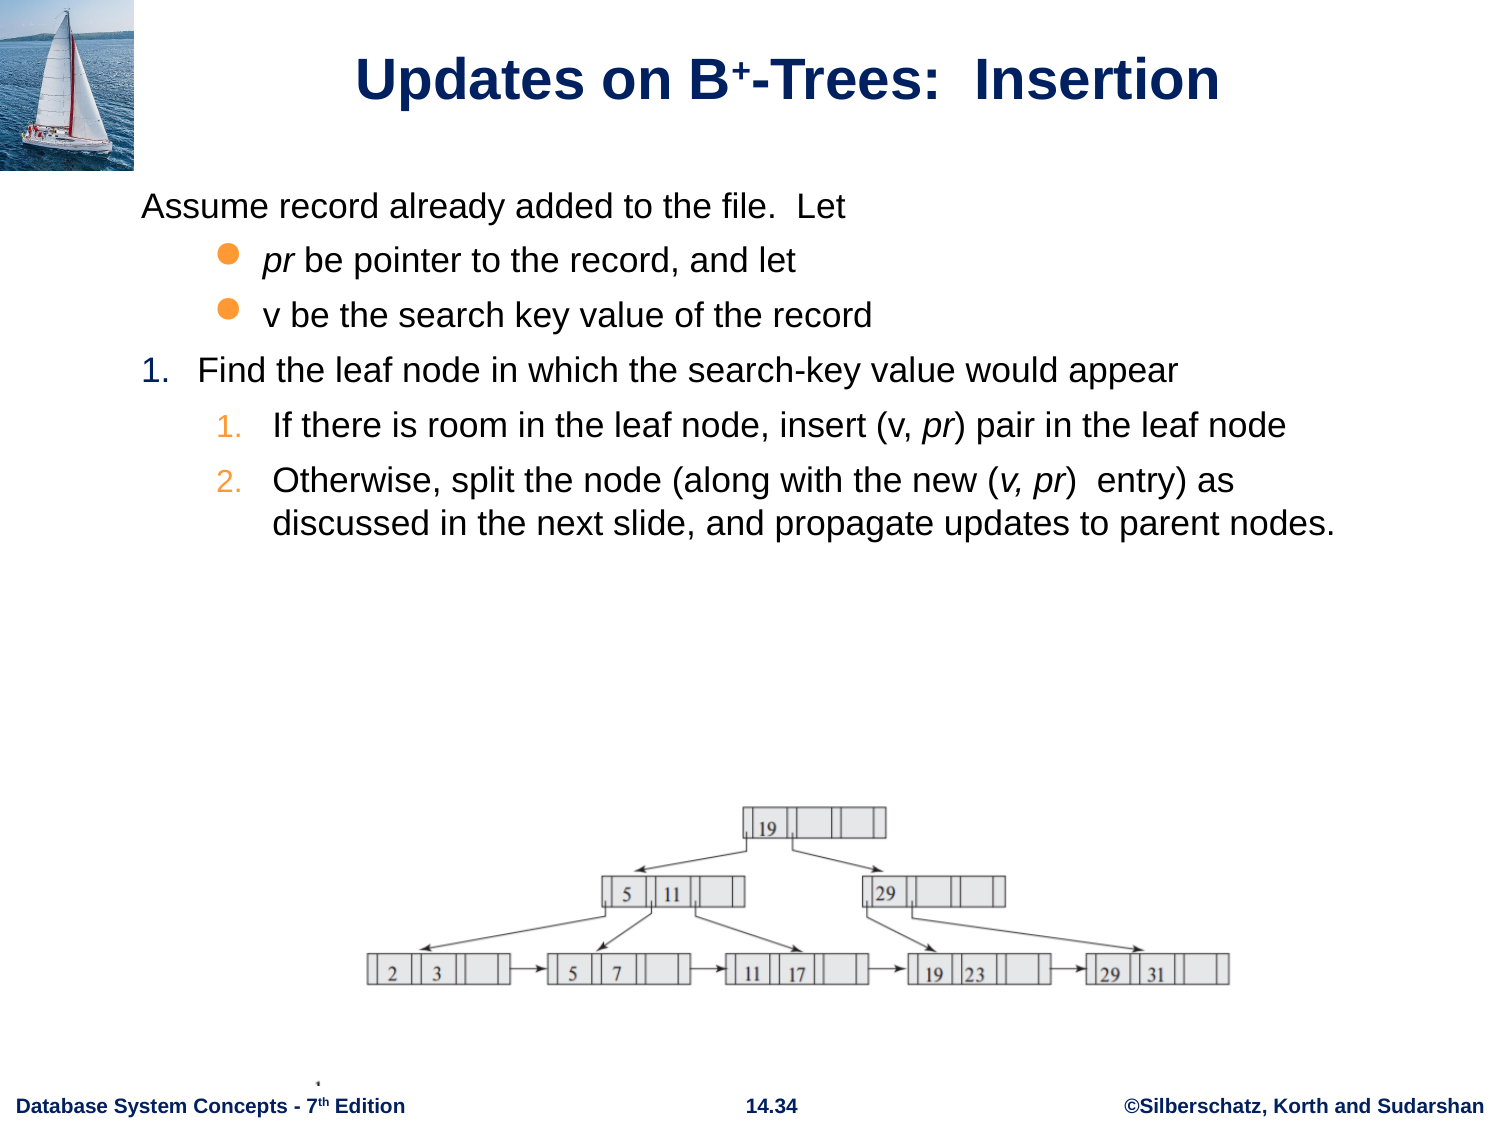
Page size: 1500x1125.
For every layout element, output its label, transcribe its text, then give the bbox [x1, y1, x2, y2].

picture [0, 0, 134, 171]
title Updates on B+-Trees: Insertion [125, 18, 1452, 120]
picture [61, 742, 1439, 1086]
list Assume record already added to the file. Let pr be pointer to the record, and let v be the search key value of the record Find the leaf node in which the search-key value would appear If there is room in the leaf node, insert (v, pr) pair in the leaf node Otherwise, split the node (along with the new (v, pr) entry) as discussed in the next slide, and propagate updates to parent nodes. [126, 175, 1397, 741]
